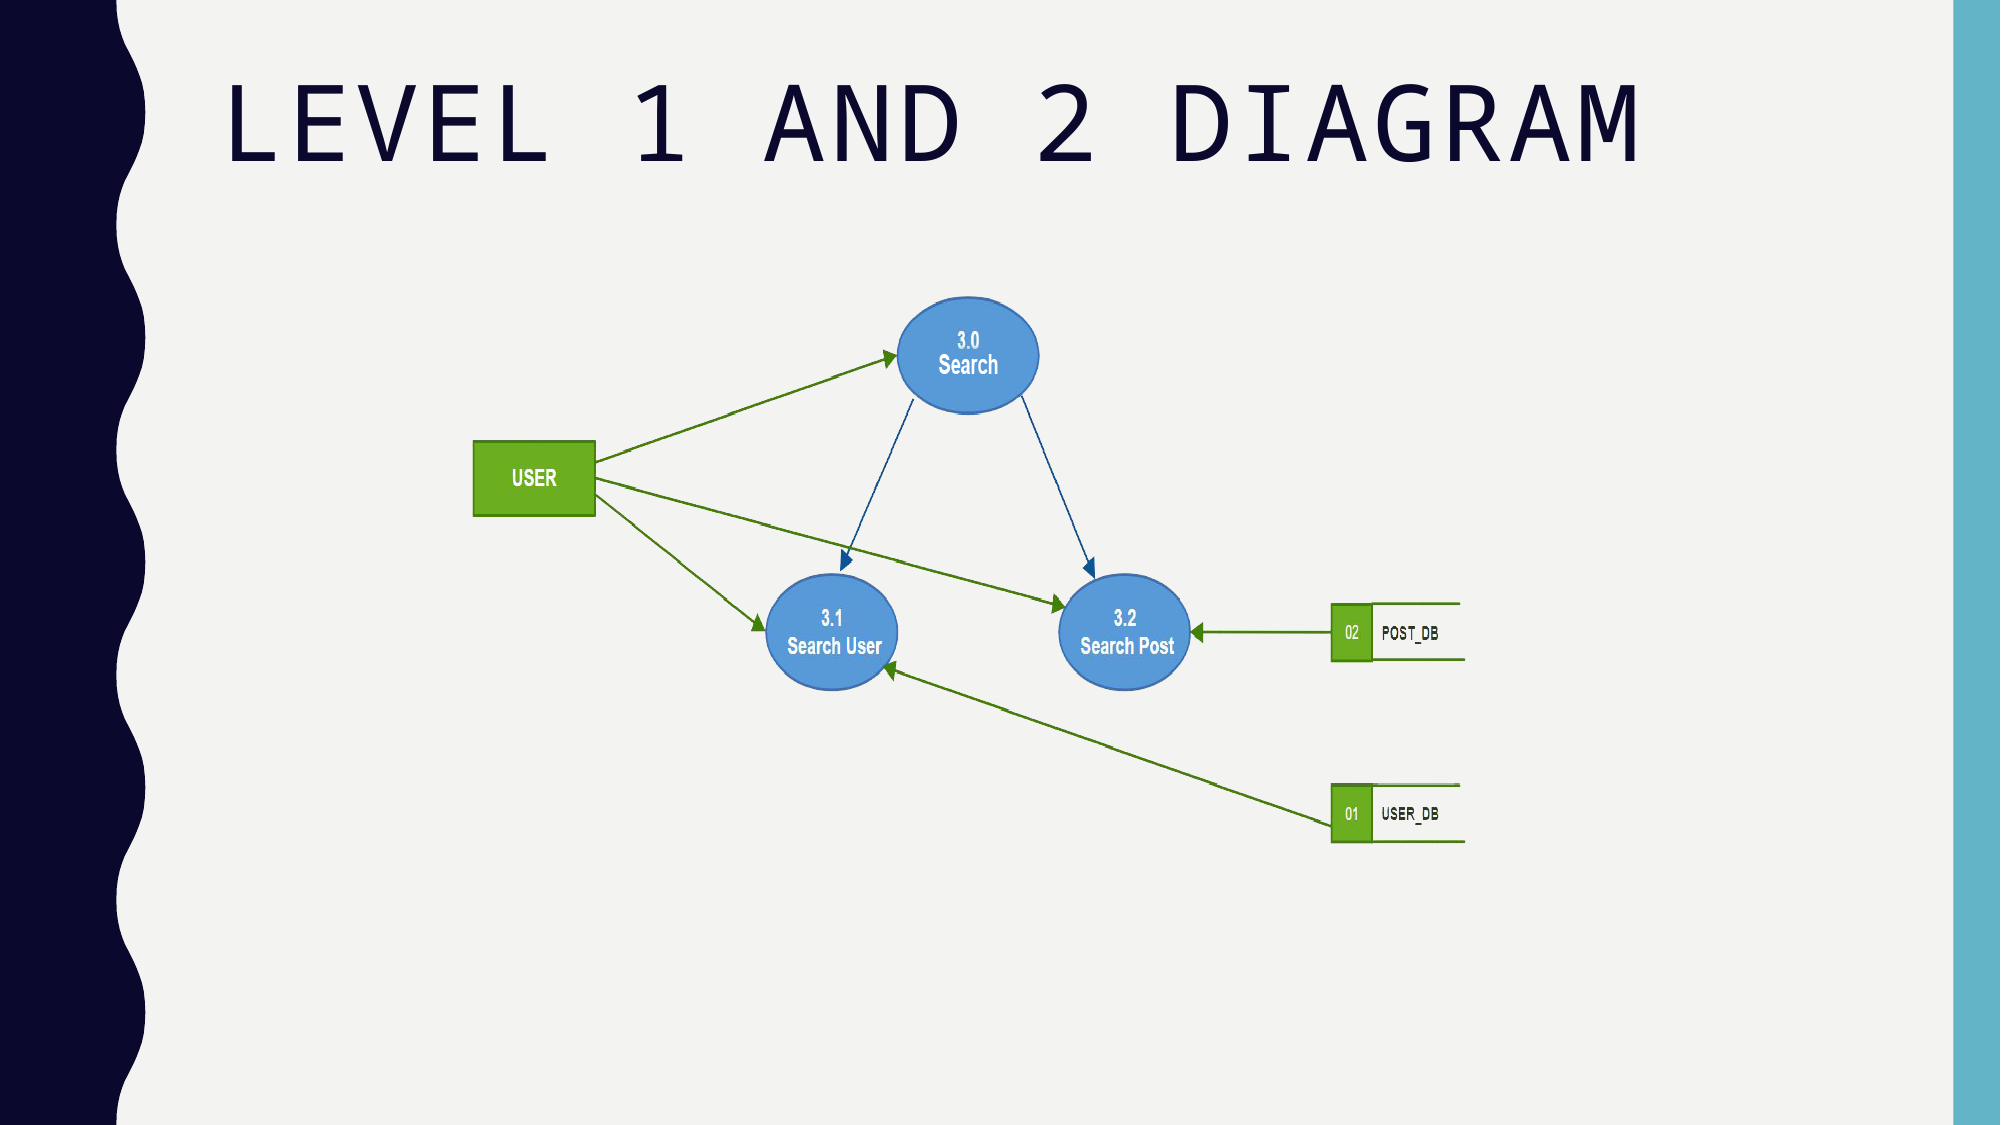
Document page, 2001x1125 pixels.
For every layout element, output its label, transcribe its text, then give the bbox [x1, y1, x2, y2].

title Level 1 and 2 Diagram [205, 62, 1875, 308]
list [452, 267, 1481, 858]
